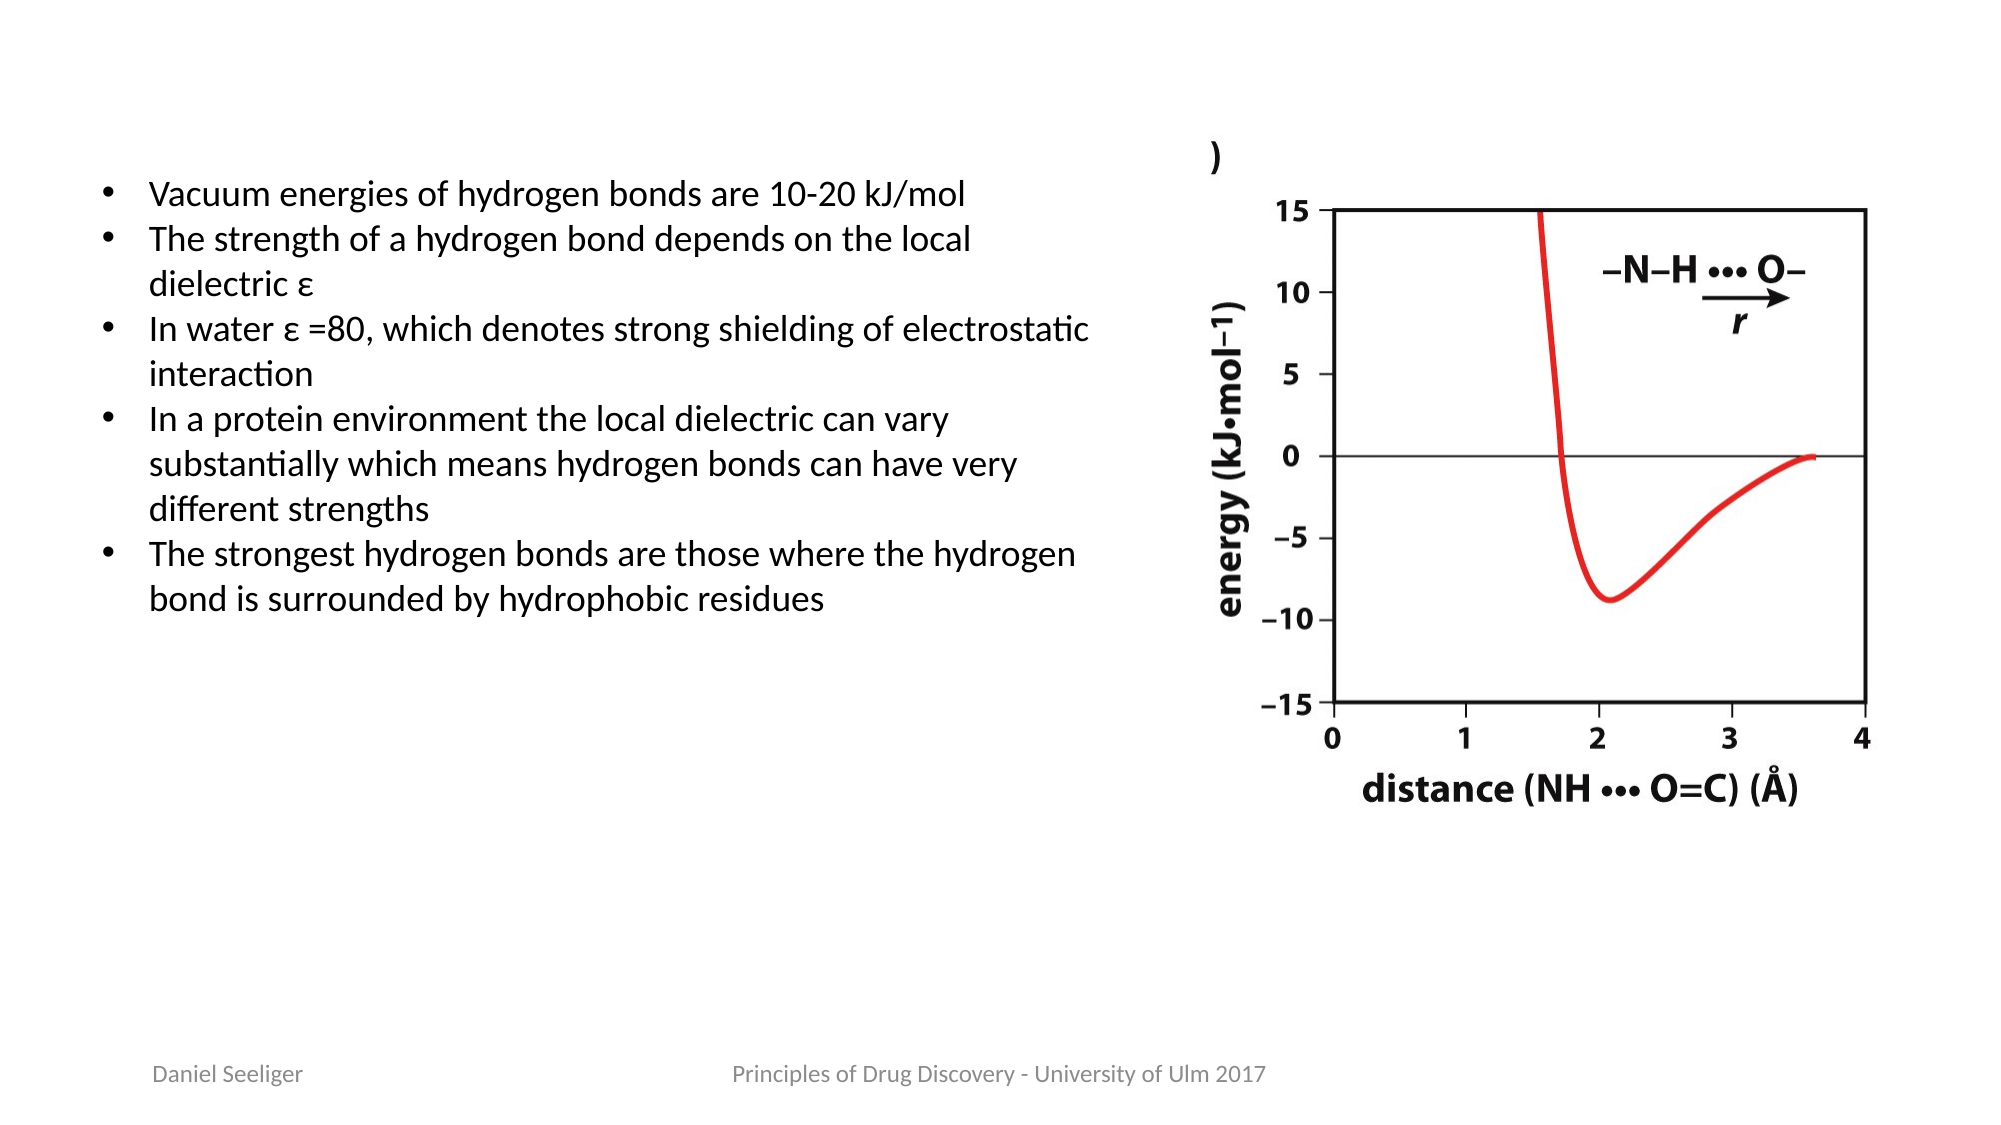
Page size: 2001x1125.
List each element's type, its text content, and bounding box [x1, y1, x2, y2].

footer Principles of Drug Discovery - University of Ulm 2017 [662, 1042, 1338, 1103]
slide_number Daniel Seeliger [137, 1042, 588, 1103]
picture [1208, 134, 1878, 857]
text_box Vacuum energies of hydrogen bonds are 10-20 kJ/mol The strength of a hydrogen bond depends on the local dielectric ε In water ε =80, which denotes strong shielding of electrostatic interaction In a protein environment the local dielectric can vary substantially which means hydrogen bonds can have very different strengths The strongest hydrogen bonds are those where the hydrogen bond is surrounded by hydrophobic residues [87, 161, 1127, 672]
